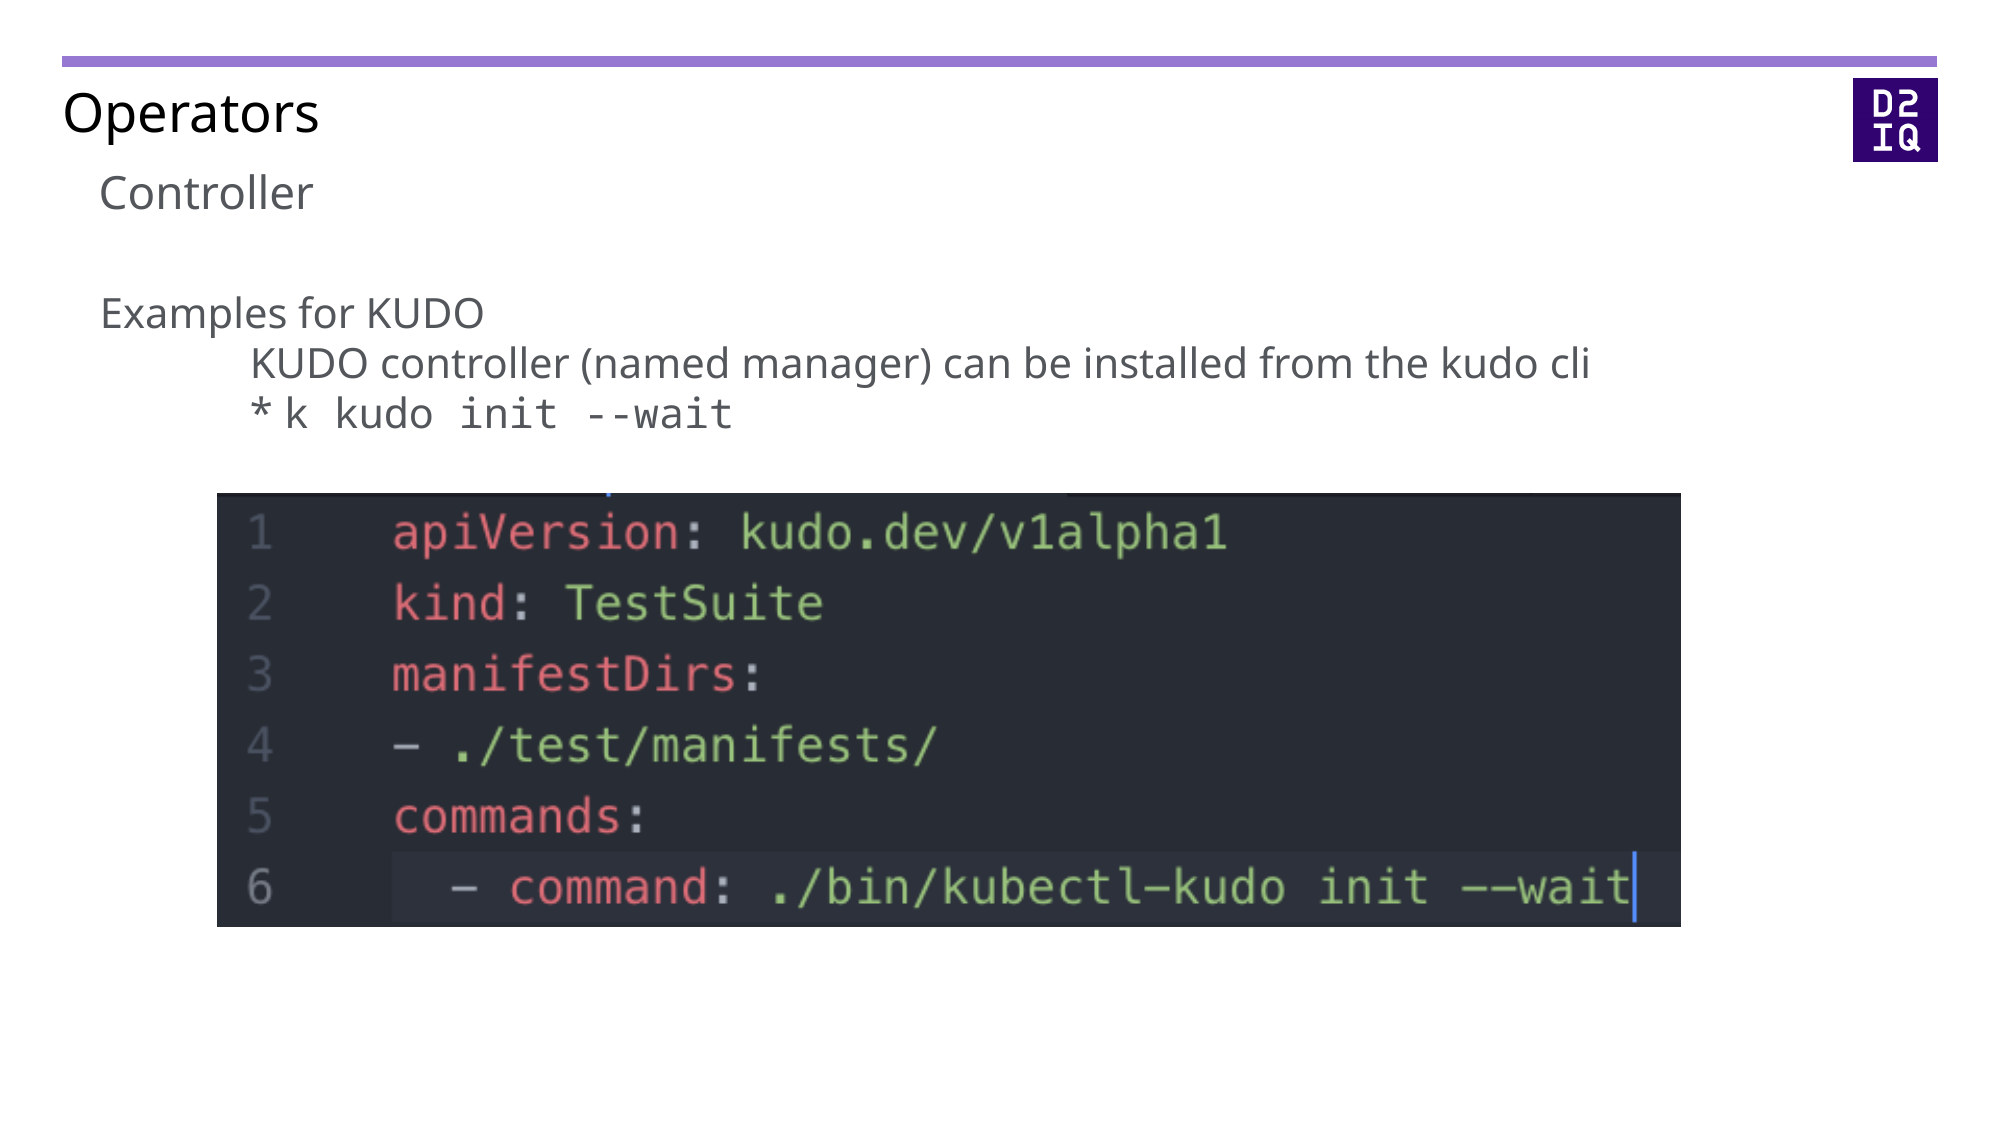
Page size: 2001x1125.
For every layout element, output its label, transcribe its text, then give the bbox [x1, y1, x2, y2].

picture [1853, 78, 1938, 162]
list Controller [61, 163, 1838, 224]
list Examples for KUDO KUDO controller (named manager) can be installed from the kudo cli * k kudo init --wait [62, 286, 1937, 1037]
picture [217, 492, 1681, 927]
title Operators [62, 78, 1838, 162]
